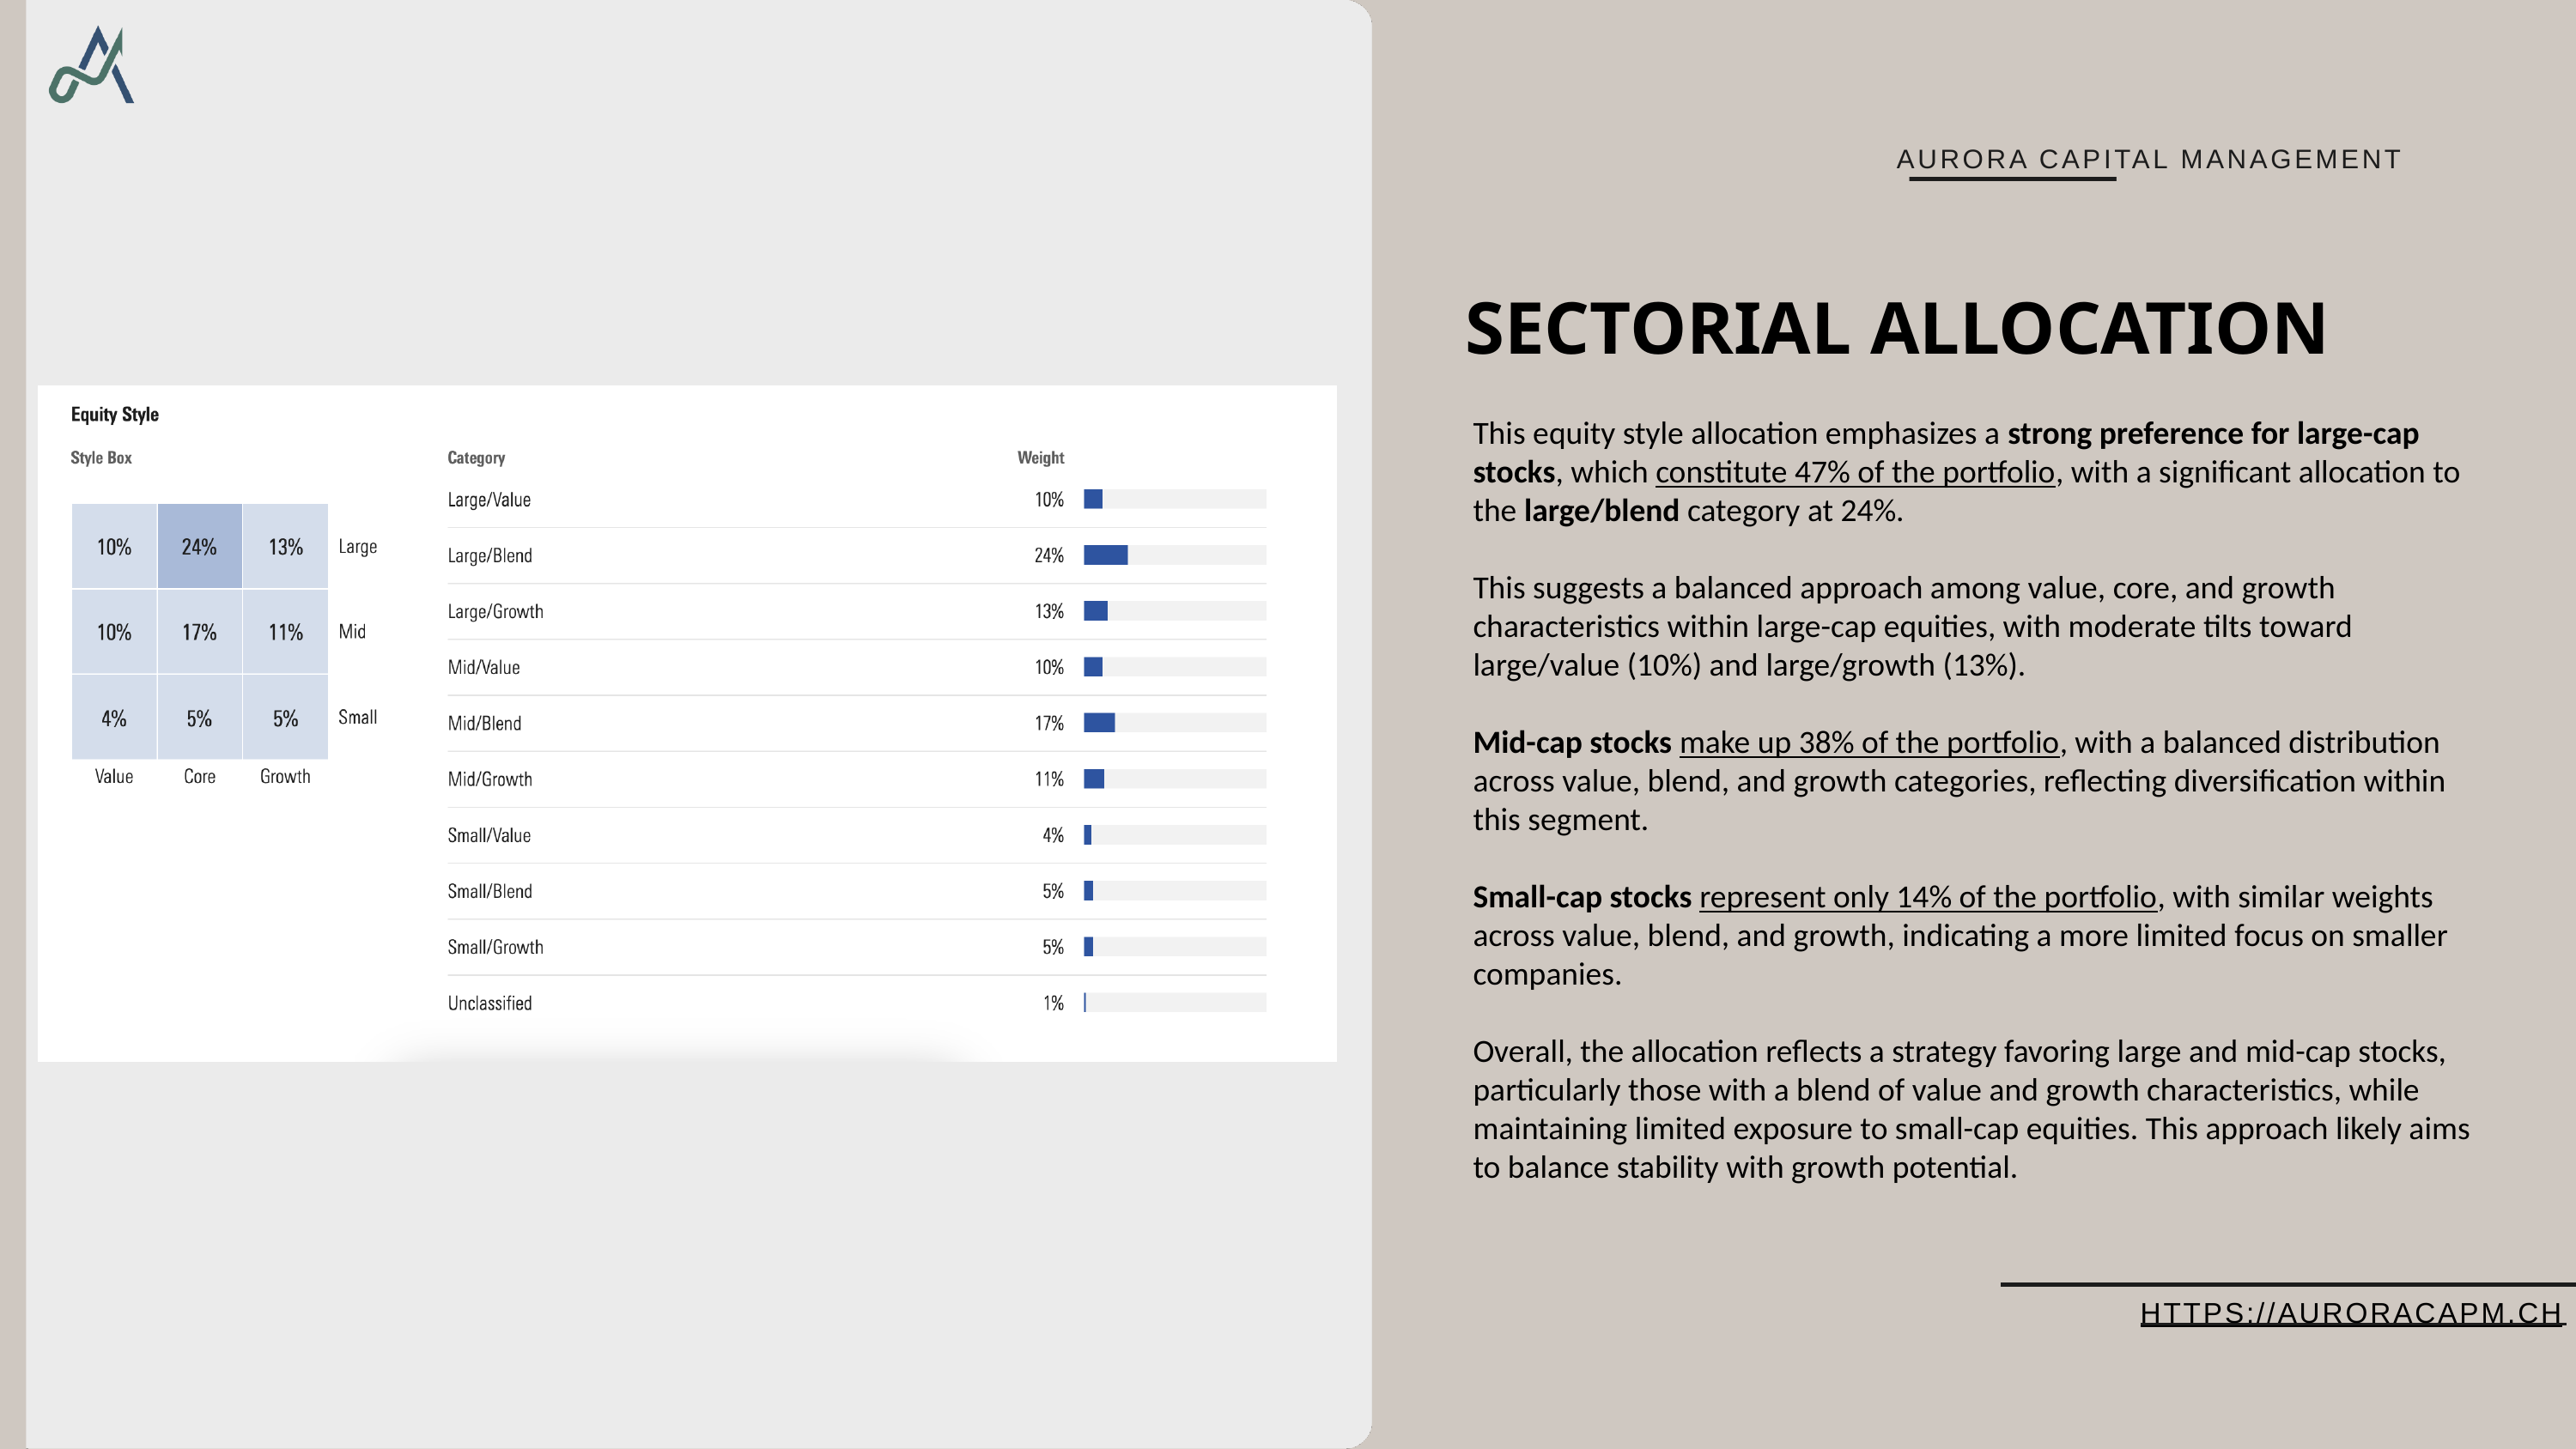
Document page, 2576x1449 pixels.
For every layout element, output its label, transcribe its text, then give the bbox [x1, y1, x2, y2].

text_box SECTORIAL ALLOCATION [1428, 271, 2367, 368]
text_box [1896, 177, 2129, 181]
text_box [0, 0, 1381, 1449]
text_box This equity style allocation emphasizes a strong preference for large-cap stocks, which constitute 47% of the portfolio, with a significant allocation to the large/blend category at 24%. This suggests a balanced approach among value, core, and growth characteristics within large-cap equities, with moderate tilts toward large/value (10%) and large/growth (13%). Mid-cap stocks make up 38% of the portfolio, with a balanced distribution across value, blend, and growth categories, reflecting diversification within this segment. Small-cap stocks represent only 14% of the portfolio, with similar weights across value, blend, and growth, indicating a more limited focus on smaller companies. Overall, the allocation reflects a strategy favoring large and mid-cap stocks, particularly those with a blend of value and growth characteristics, while maintaining limited exposure to small-cap equities. This approach likely aims to balance stability with growth potential. [1460, 405, 2488, 1191]
text_box AURORA CAPITAL MANAGEMENT [1896, 136, 2419, 175]
text_box [1742, 765, 1769, 857]
picture [38, 385, 1338, 1062]
text_box HTTPS://AURORACAPM.CH [2140, 1294, 2573, 1369]
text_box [2140, 1322, 2567, 1326]
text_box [2000, 1282, 2576, 1288]
